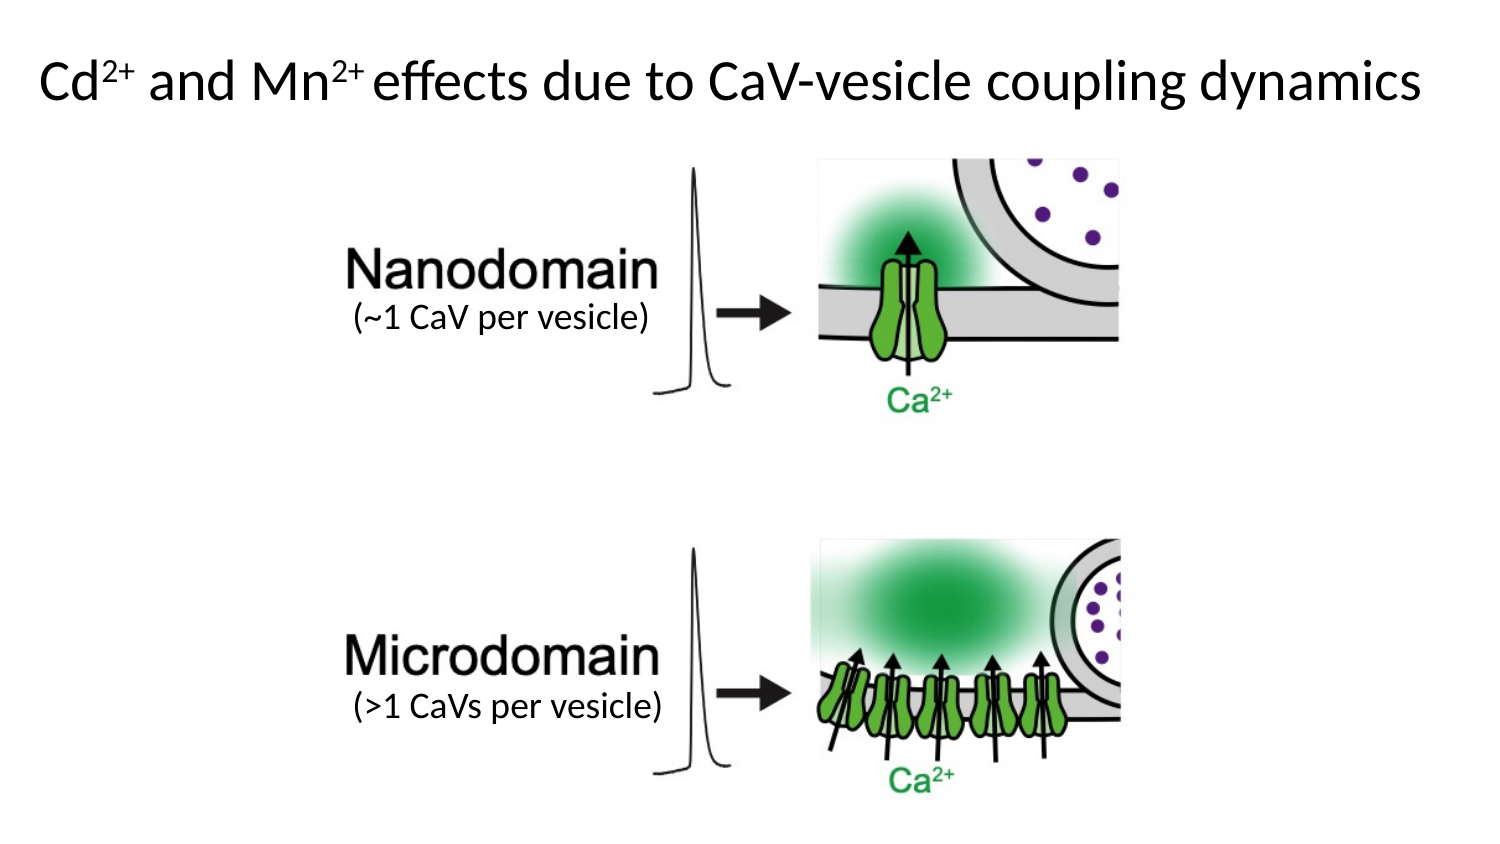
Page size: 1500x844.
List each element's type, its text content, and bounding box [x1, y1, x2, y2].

picture [343, 145, 1157, 810]
title Cd2+ and Mn2+ effects due to CaV-vesicle coupling dynamics [24, 34, 1475, 123]
